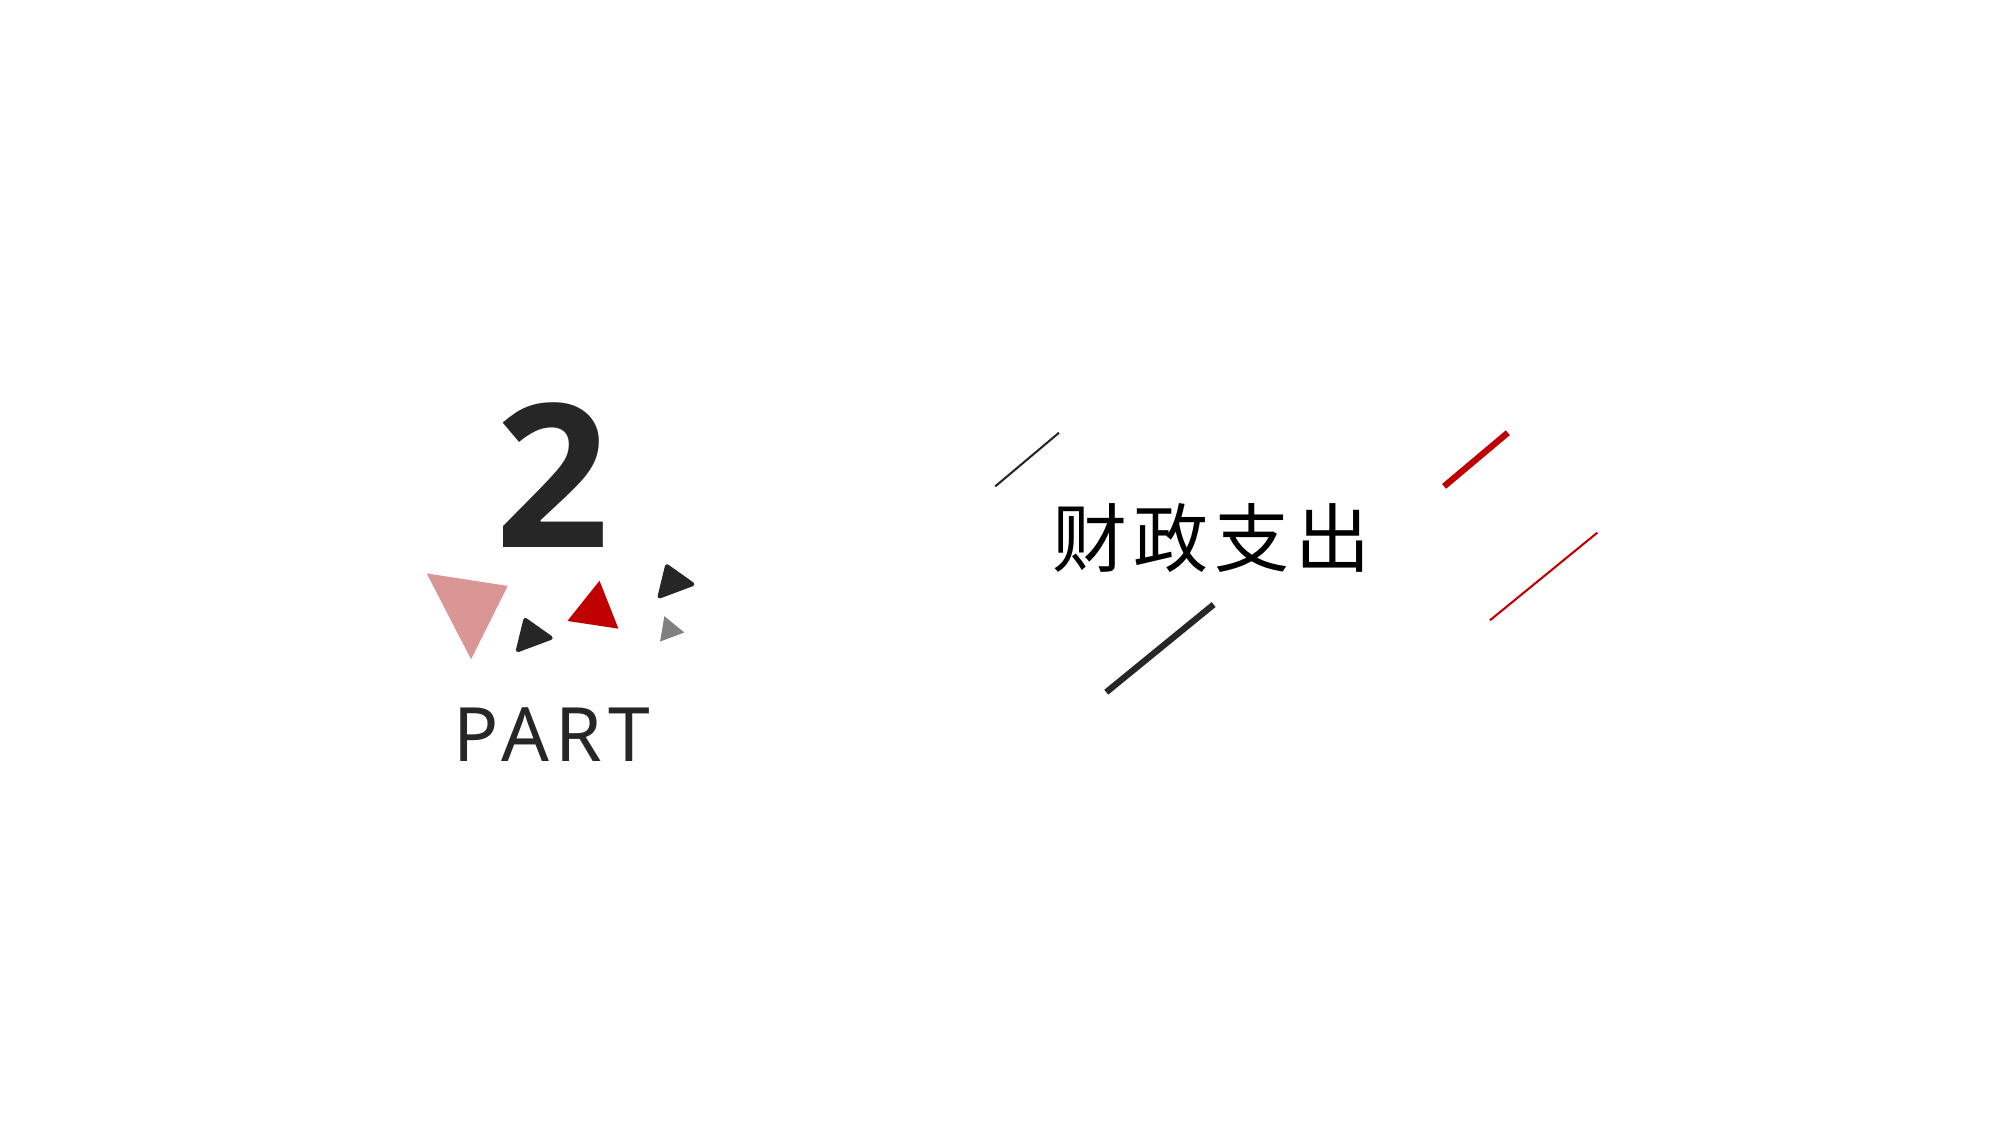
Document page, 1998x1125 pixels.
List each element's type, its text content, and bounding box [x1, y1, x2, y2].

text_box [518, 620, 551, 651]
text_box 财政支出 [1044, 483, 1379, 589]
text_box [567, 595, 619, 629]
text_box [659, 566, 693, 597]
text_box [660, 616, 685, 642]
text_box PART [446, 678, 659, 784]
text_box [426, 573, 504, 660]
text_box 2 [487, 340, 618, 595]
